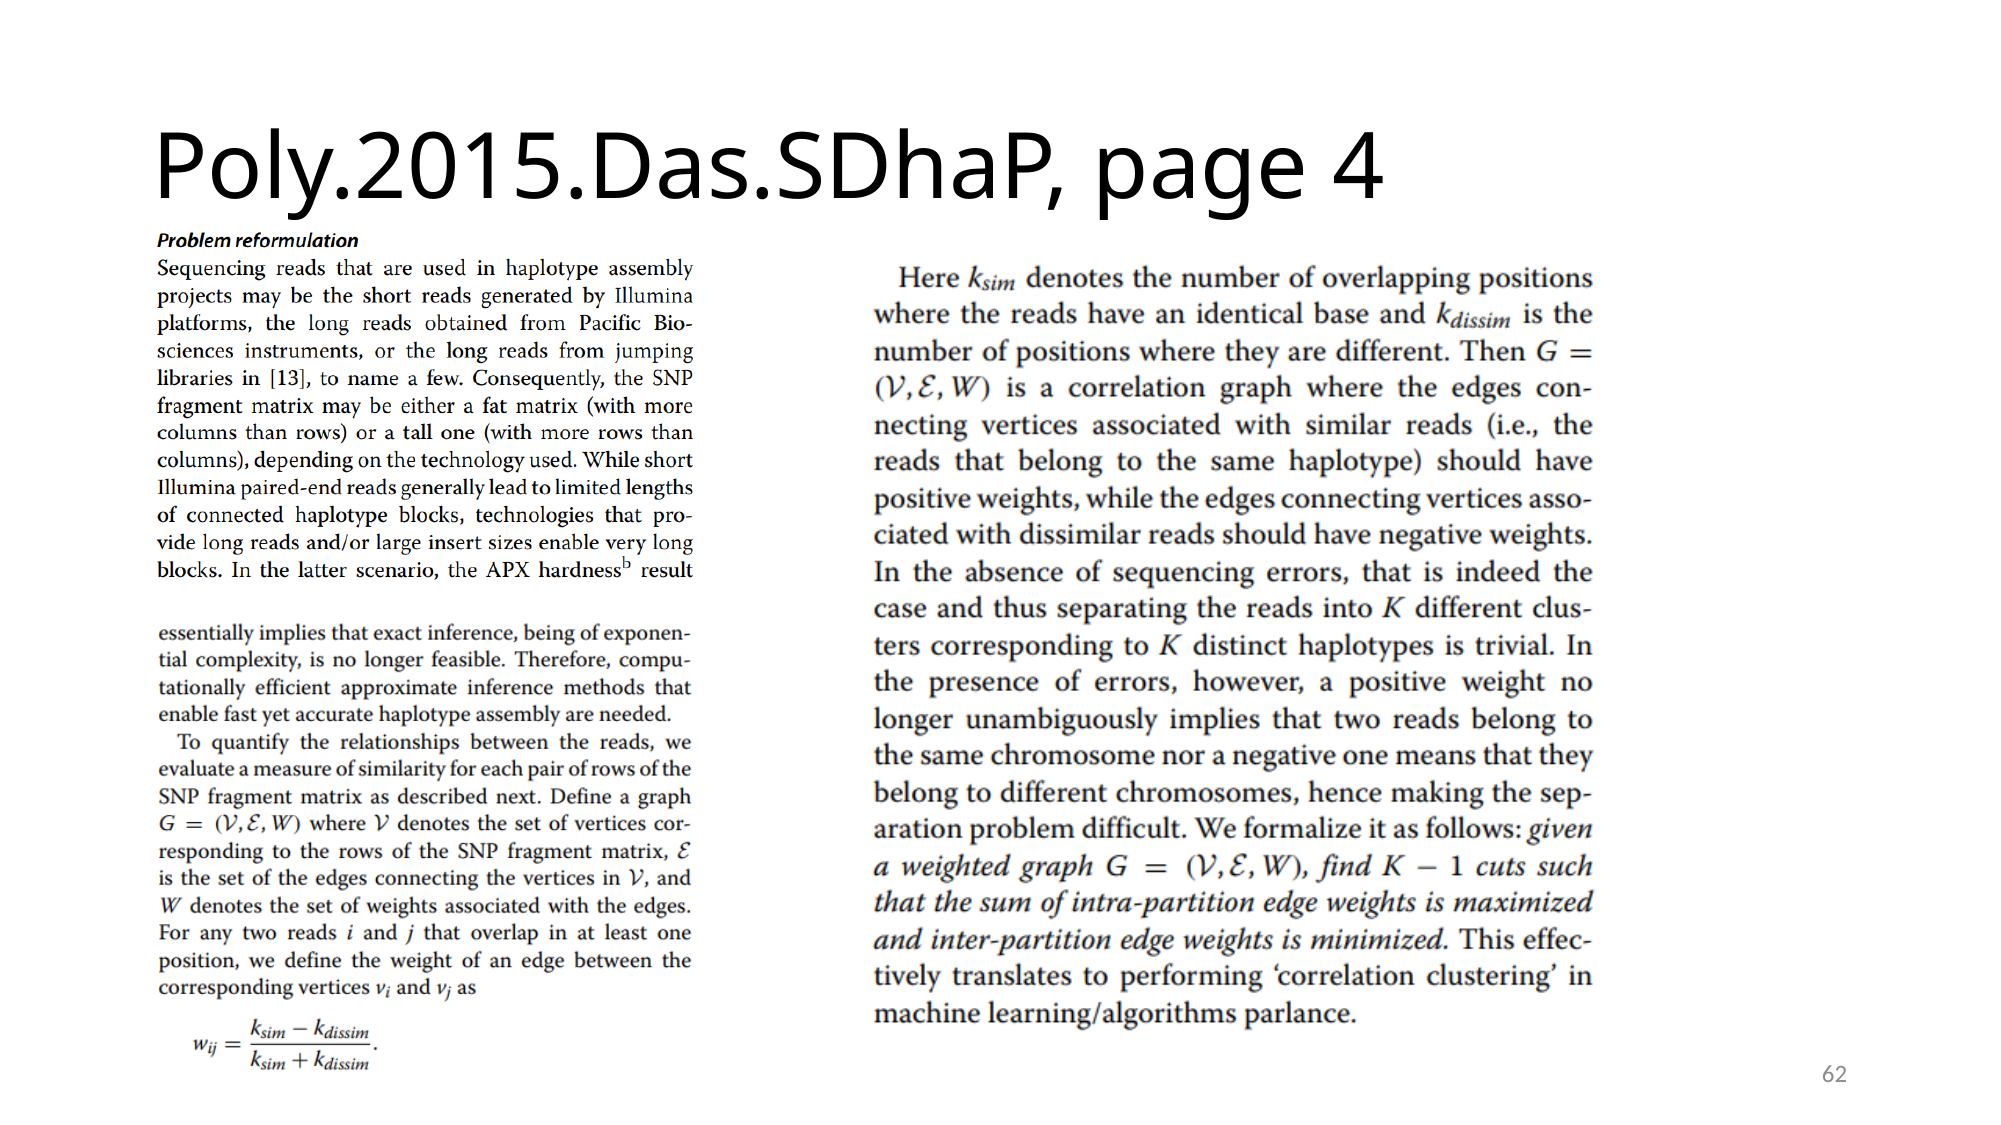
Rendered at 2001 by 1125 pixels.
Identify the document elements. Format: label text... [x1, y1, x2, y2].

picture [150, 613, 704, 1073]
picture [853, 245, 1607, 1043]
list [150, 222, 704, 592]
title Poly.2015.Das.SDhaP, page 4 [137, 59, 1863, 278]
slide_number 61 [1412, 1042, 1863, 1103]
